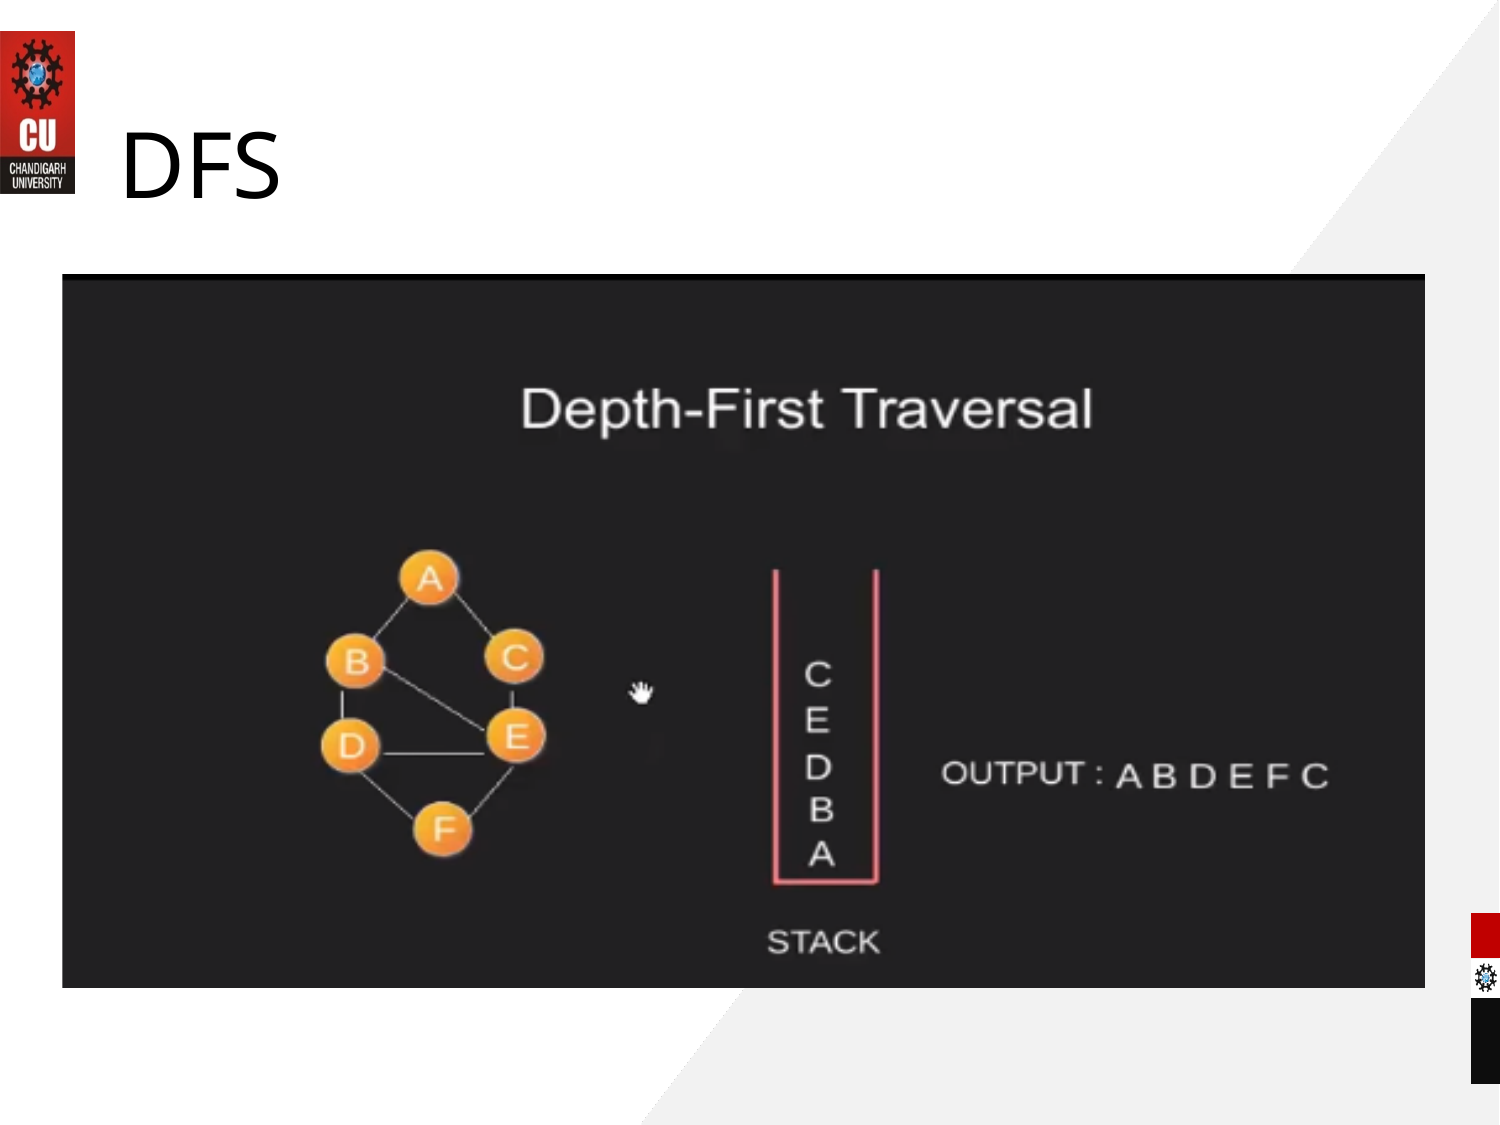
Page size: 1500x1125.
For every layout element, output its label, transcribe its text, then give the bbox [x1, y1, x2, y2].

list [62, 274, 1425, 988]
picture [0, 0, 1500, 1125]
title DFS [103, 59, 1397, 274]
